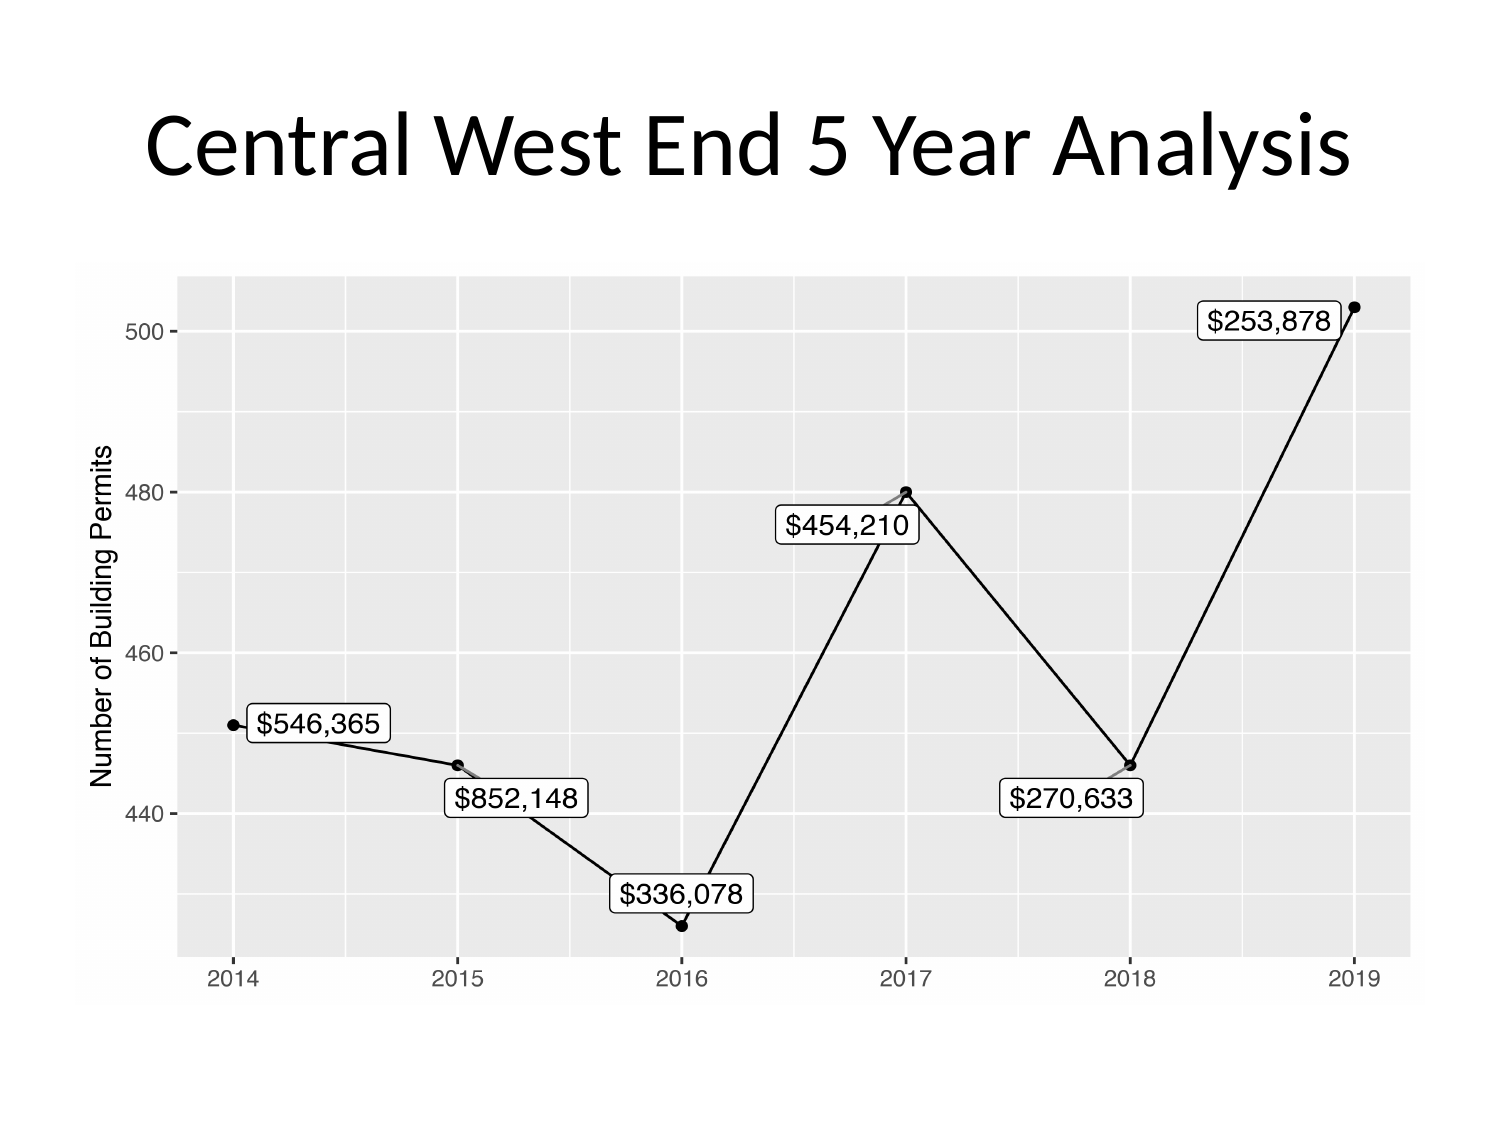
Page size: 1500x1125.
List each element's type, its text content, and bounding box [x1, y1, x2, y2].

title Central West End 5 Year Analysis [75, 45, 1425, 233]
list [74, 262, 1426, 1006]
